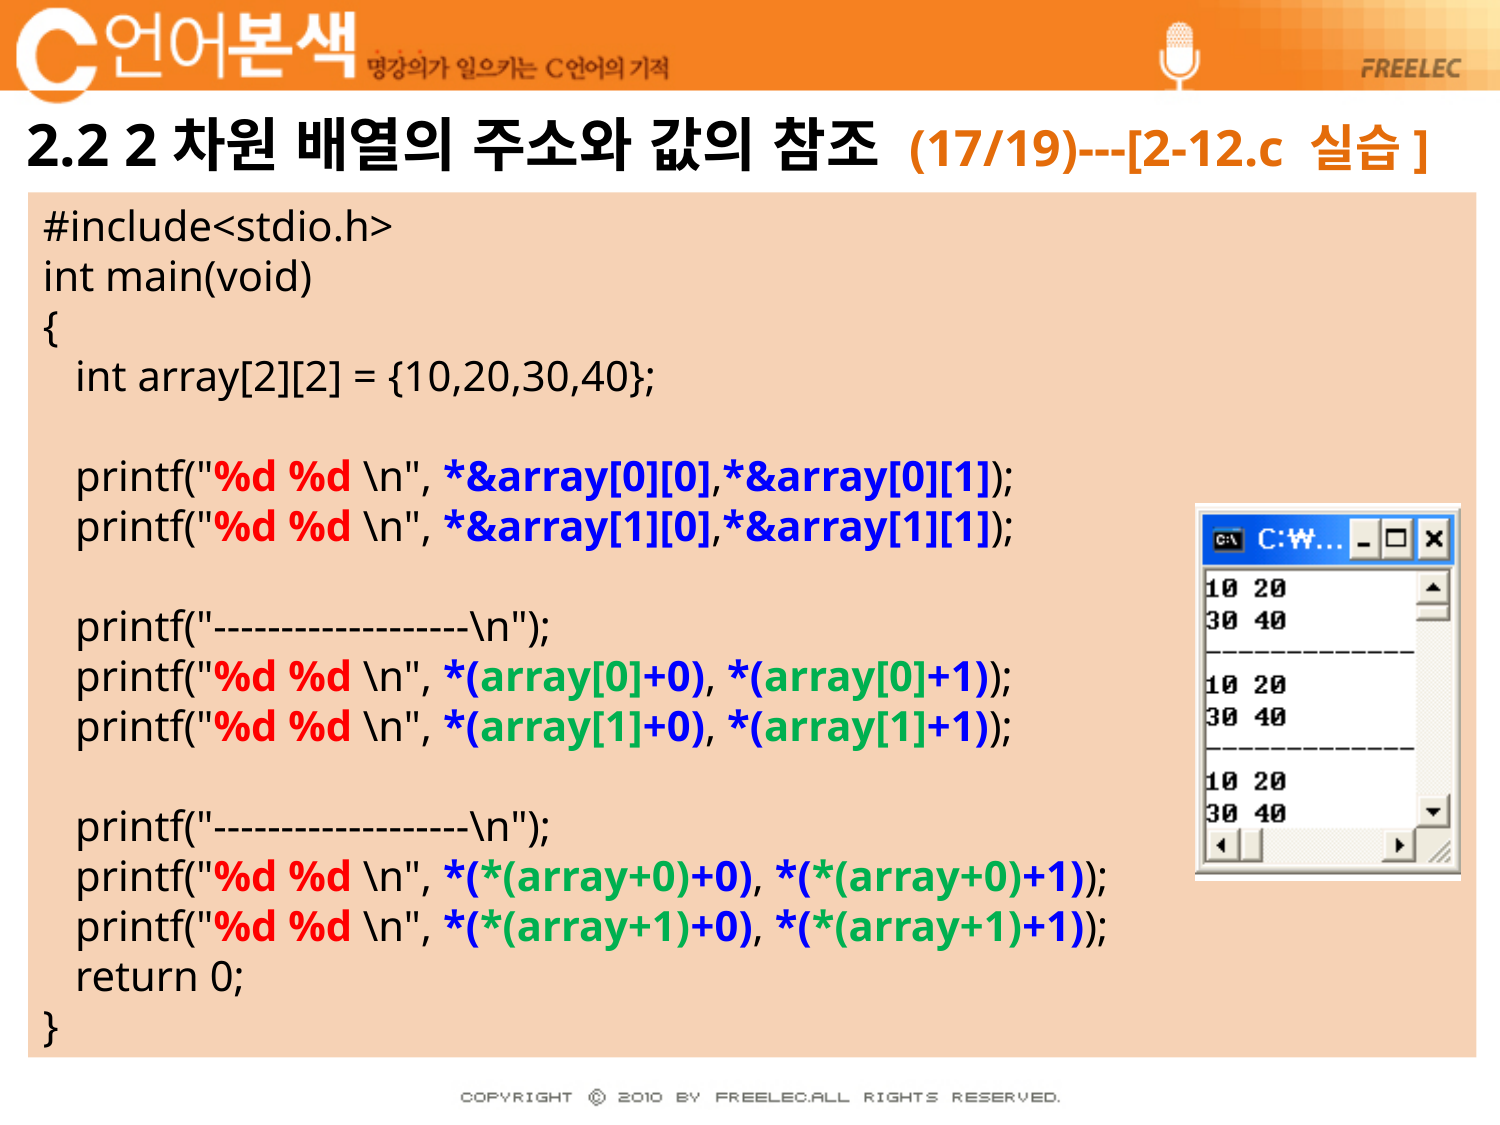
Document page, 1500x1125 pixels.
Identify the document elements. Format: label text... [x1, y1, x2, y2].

title 2.2 2차원 배열의 주소와 값의 참조 (17/19)---[2-12.c 실습] [11, 107, 1500, 178]
picture [1195, 503, 1461, 882]
list [8, 189, 1500, 1043]
text_box #include<stdio.h> int main(void) { int array[2][2] = {10,20,30,40}; printf("%d %d \n", *&array[0][0],*&array[0][1]); printf("%d %d \n", *&array[1][0],*&array[1][1]); printf("-------------------\n"); printf("%d %d \n", *(array[0]+0), *(array[0]+1)); printf("%d %d \n", *(array[1]+0), *(array[1]+1)); printf("-------------------\n"); printf("%d %d \n", *(*(array+0)+0), *(*(array+0)+1)); printf("%d %d \n", *(*(array+1)+0), *(*(array+1)+1)); return 0; } [28, 192, 1477, 1058]
picture [0, 0, 1500, 1125]
